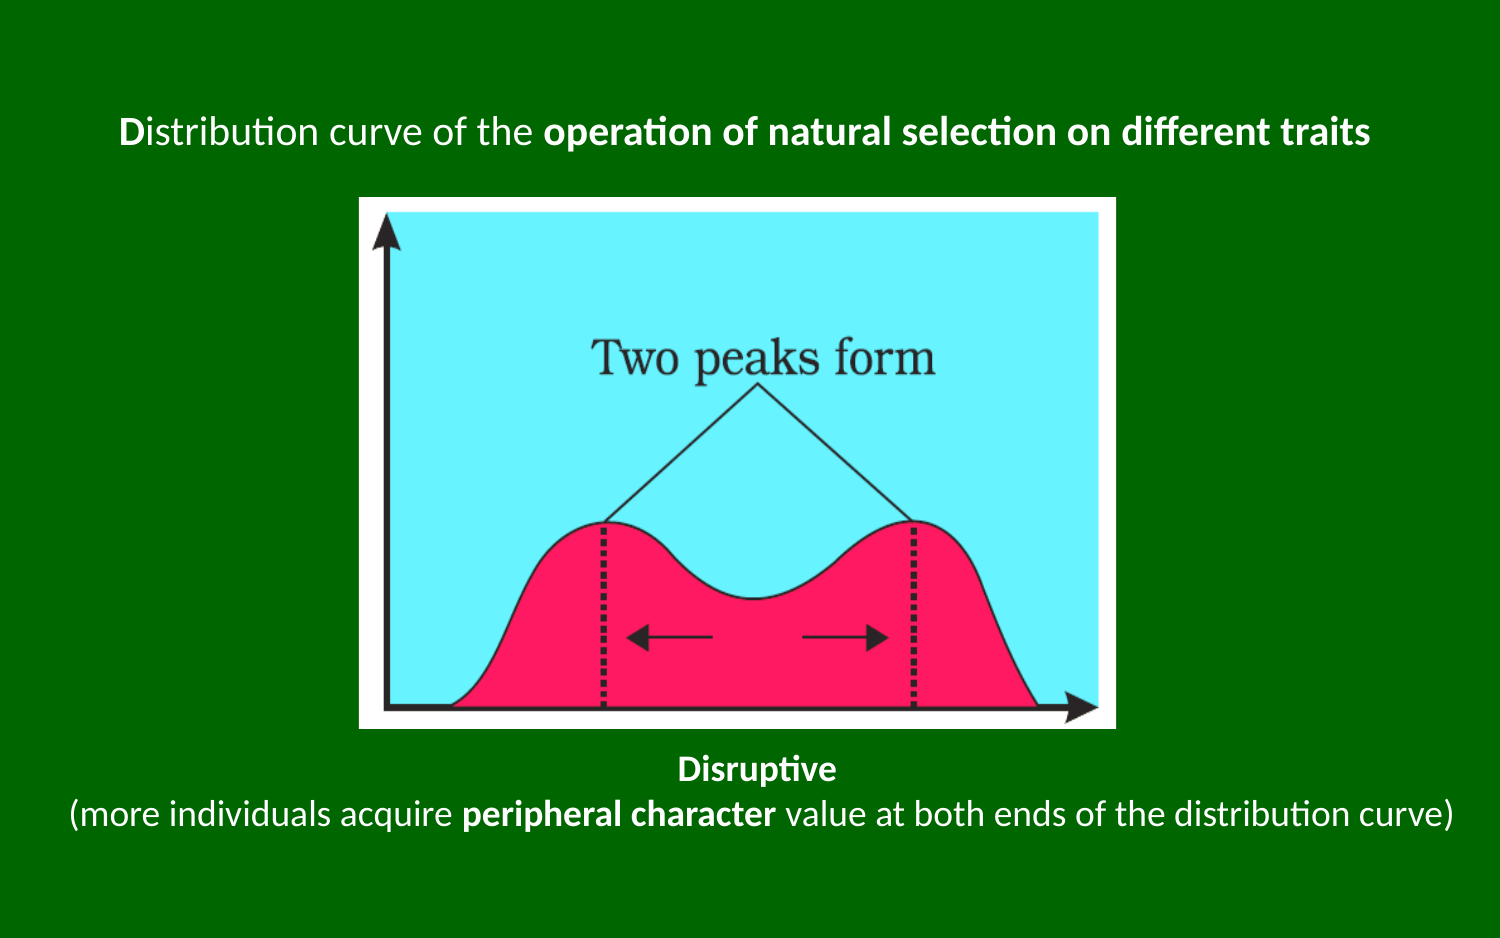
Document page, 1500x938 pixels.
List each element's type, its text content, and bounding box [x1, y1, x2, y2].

title Distribution curve of the operation of natural selection on different traits [0, 80, 1500, 177]
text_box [29, 196, 1495, 843]
